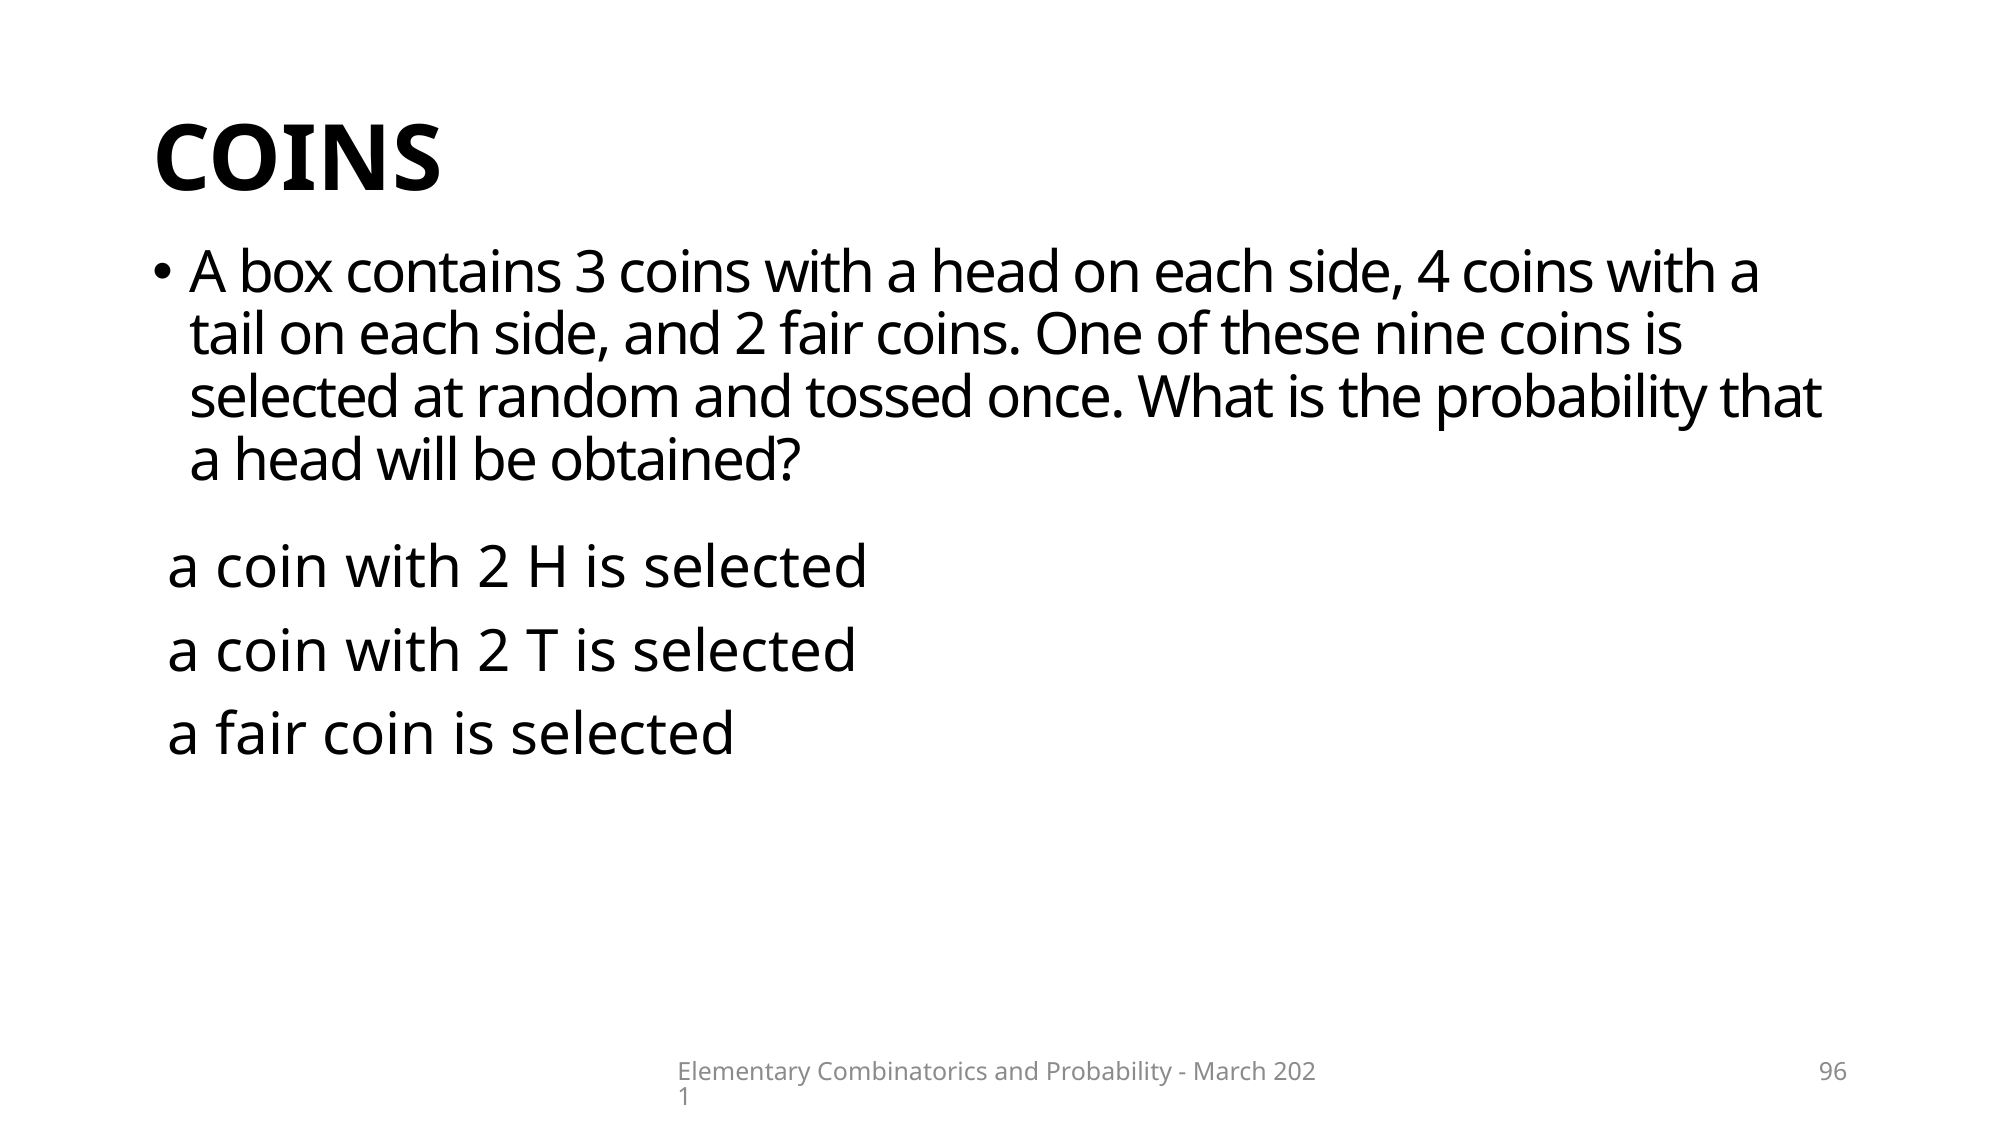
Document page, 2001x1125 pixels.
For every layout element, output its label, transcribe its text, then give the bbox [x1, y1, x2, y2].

slide_number 96 [1412, 1042, 1863, 1103]
footer Elementary Combinatorics and Probability - March 2021 [662, 1042, 1338, 1103]
title coins [137, 52, 1863, 270]
